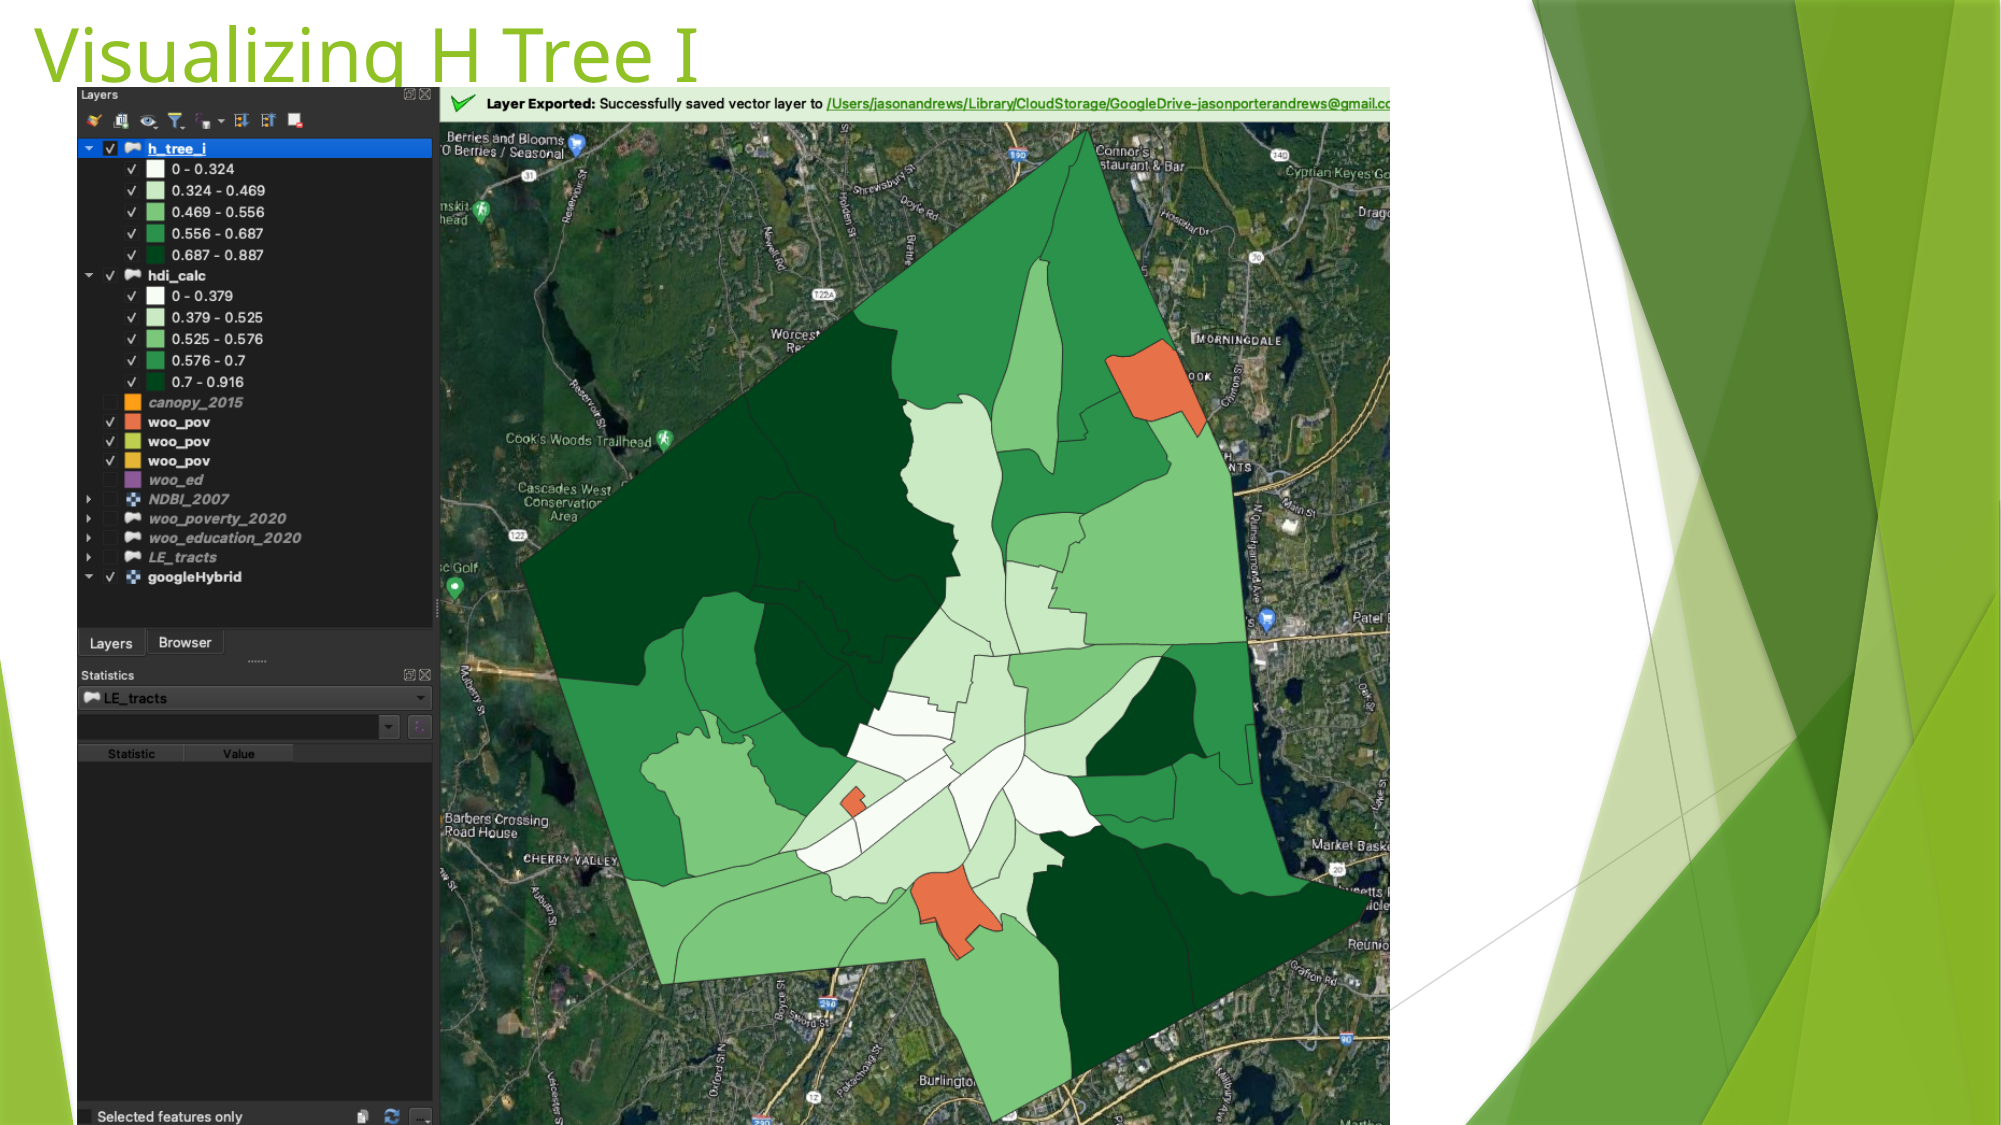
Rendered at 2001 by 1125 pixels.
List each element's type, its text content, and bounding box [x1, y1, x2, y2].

picture [76, 87, 1391, 1125]
title Visualizing H Tree I [19, 0, 1524, 151]
